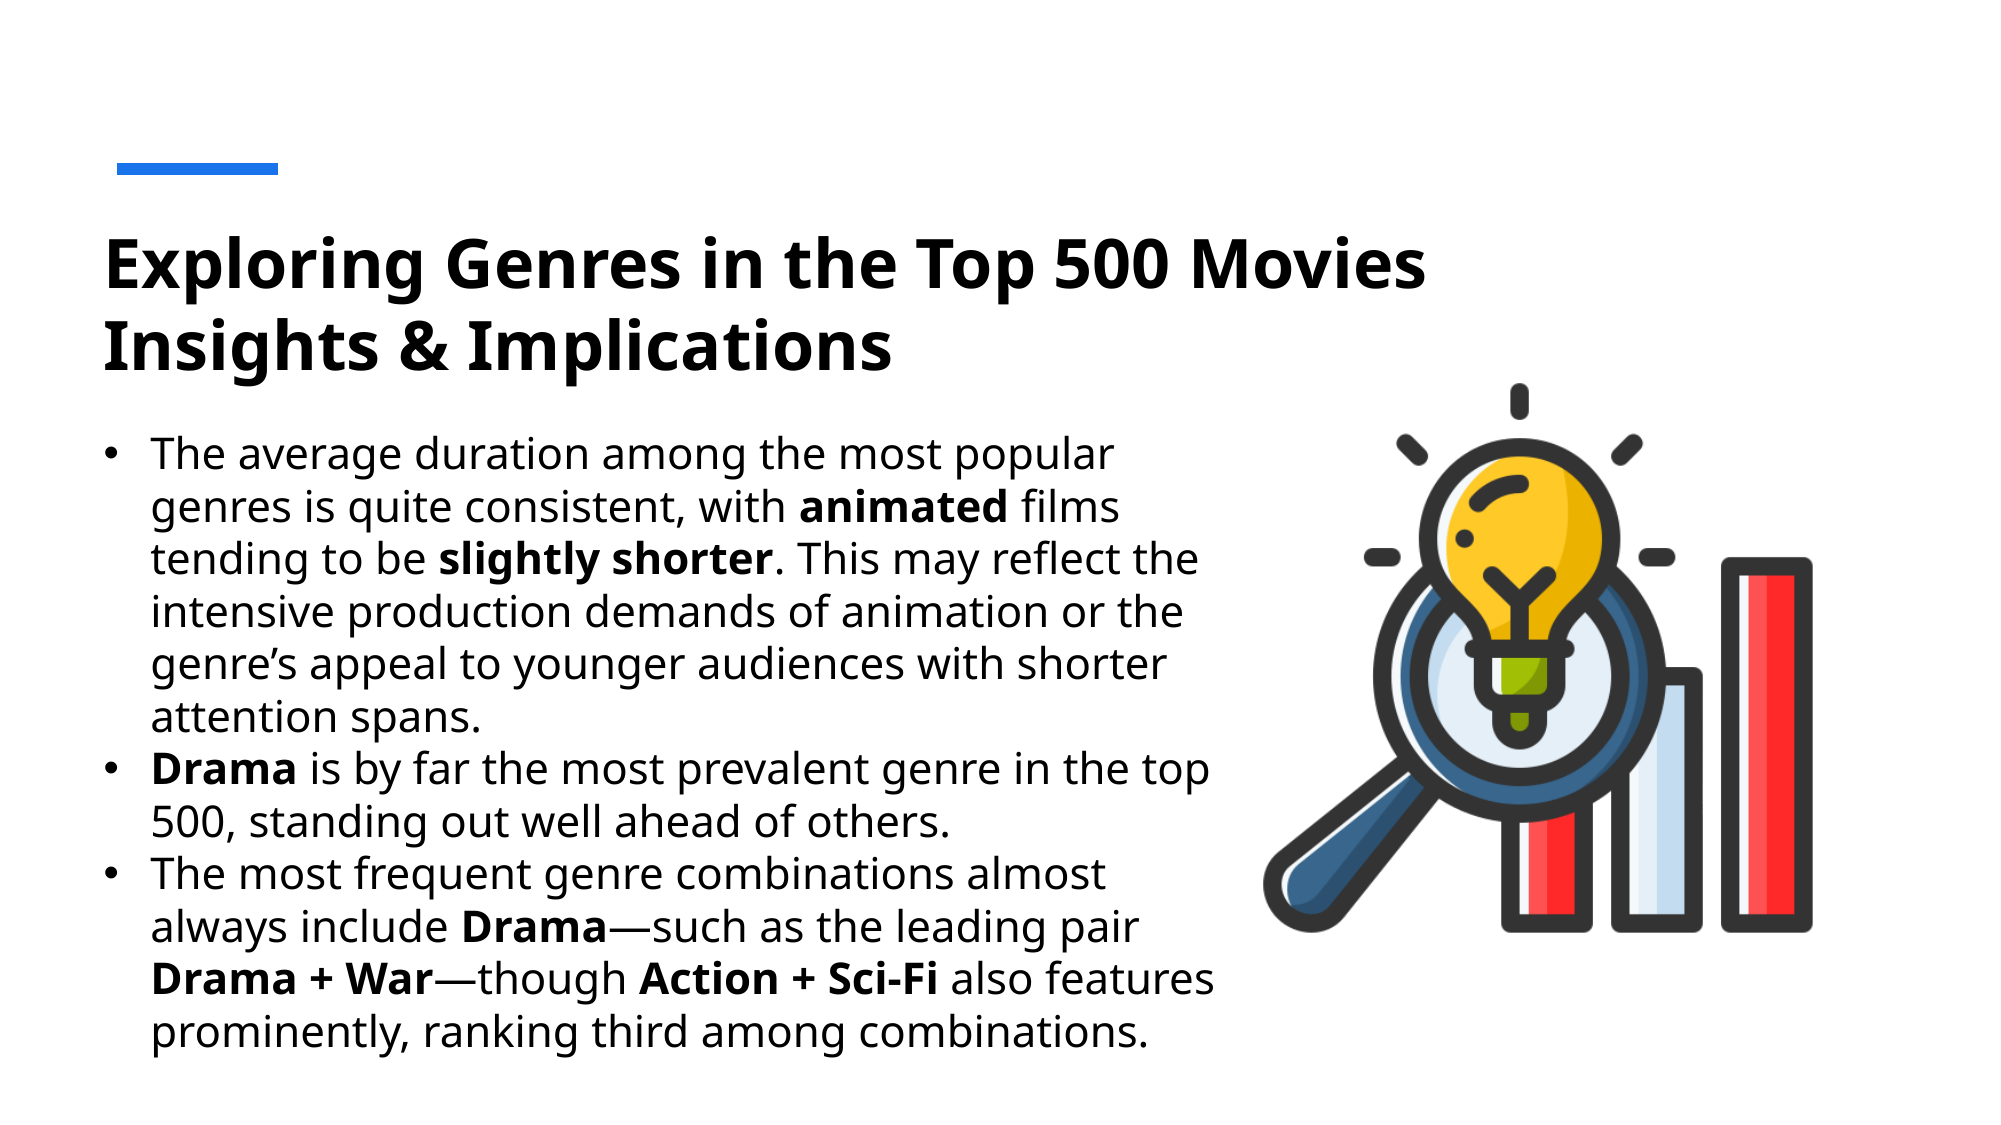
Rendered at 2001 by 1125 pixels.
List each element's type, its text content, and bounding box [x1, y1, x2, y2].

title Exploring Genres in the Top 500 Movies Insights & Implications [88, 212, 1876, 393]
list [1245, 365, 1831, 951]
text_box The average duration among the most popular genres is quite consistent, with animated films tending to be slightly shorter. This may reflect the intensive production demands of animation or the genre’s appeal to younger audiences with shorter attention spans. Drama is by far the most prevalent genre in the top 500, standing out well ahead of others. The most frequent genre combinations almost always include Drama—such as the leading pair Drama + War—though Action + Sci-Fi also features prominently, ranking third among combinations. [88, 418, 1259, 1109]
